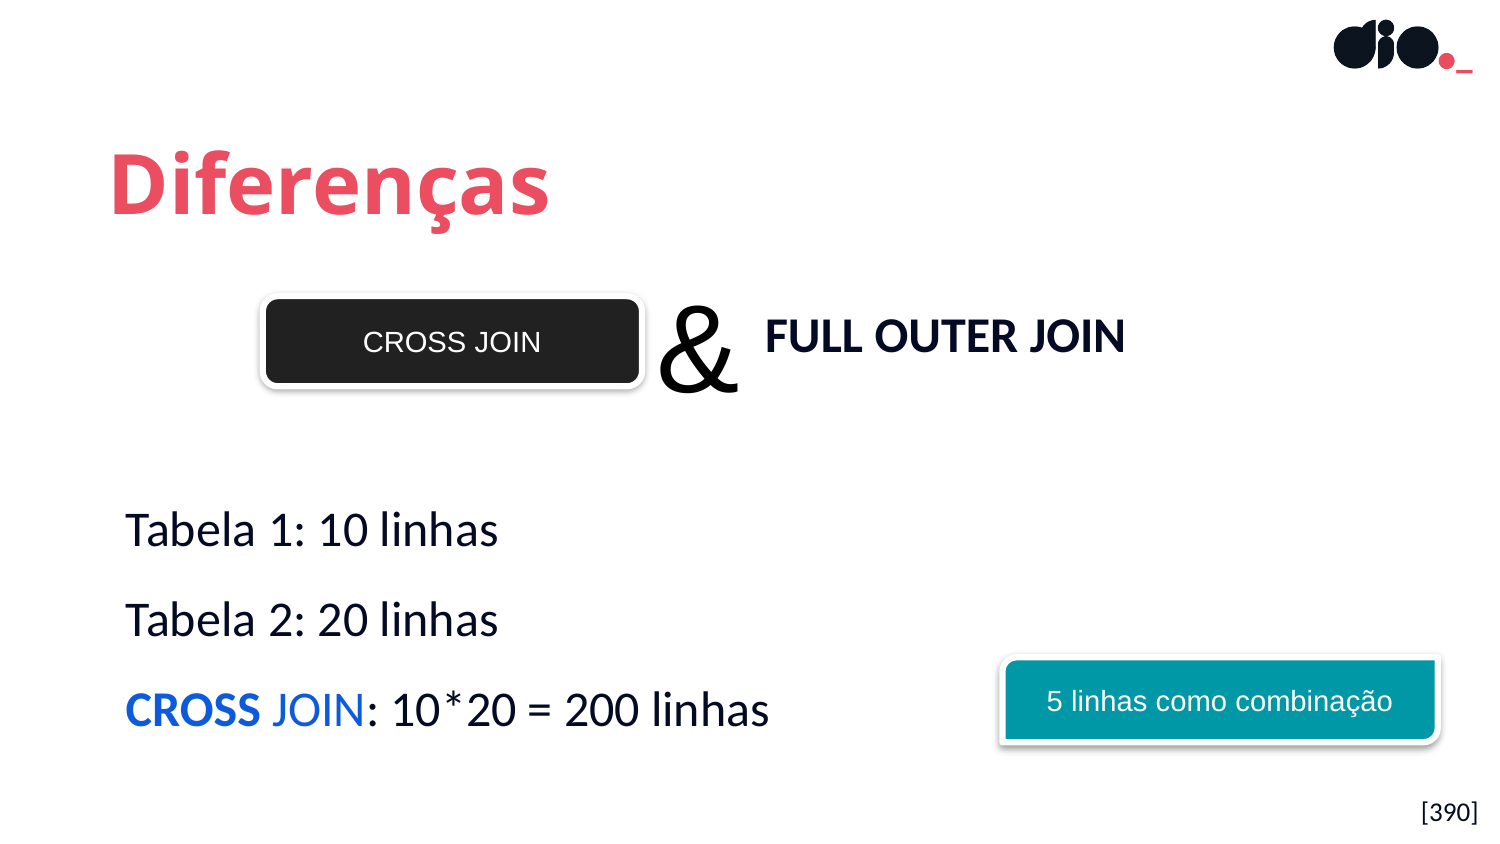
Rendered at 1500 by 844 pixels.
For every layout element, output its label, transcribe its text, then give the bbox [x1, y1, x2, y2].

text_box Diferenças [92, 104, 1408, 243]
text_box Tabela 1: 10 linhas Tabela 2: 20 linhas CROSS JOIN: 10*20 = 200 linhas [110, 444, 1390, 780]
text_box CROSS JOIN [259, 292, 642, 390]
text_box FULL OUTER JOIN [765, 281, 1388, 374]
picture [1333, 19, 1473, 74]
slide_number [390] [1403, 779, 1494, 844]
text_box & [642, 259, 765, 425]
text_box 5 linhas como combinação [999, 654, 1441, 746]
